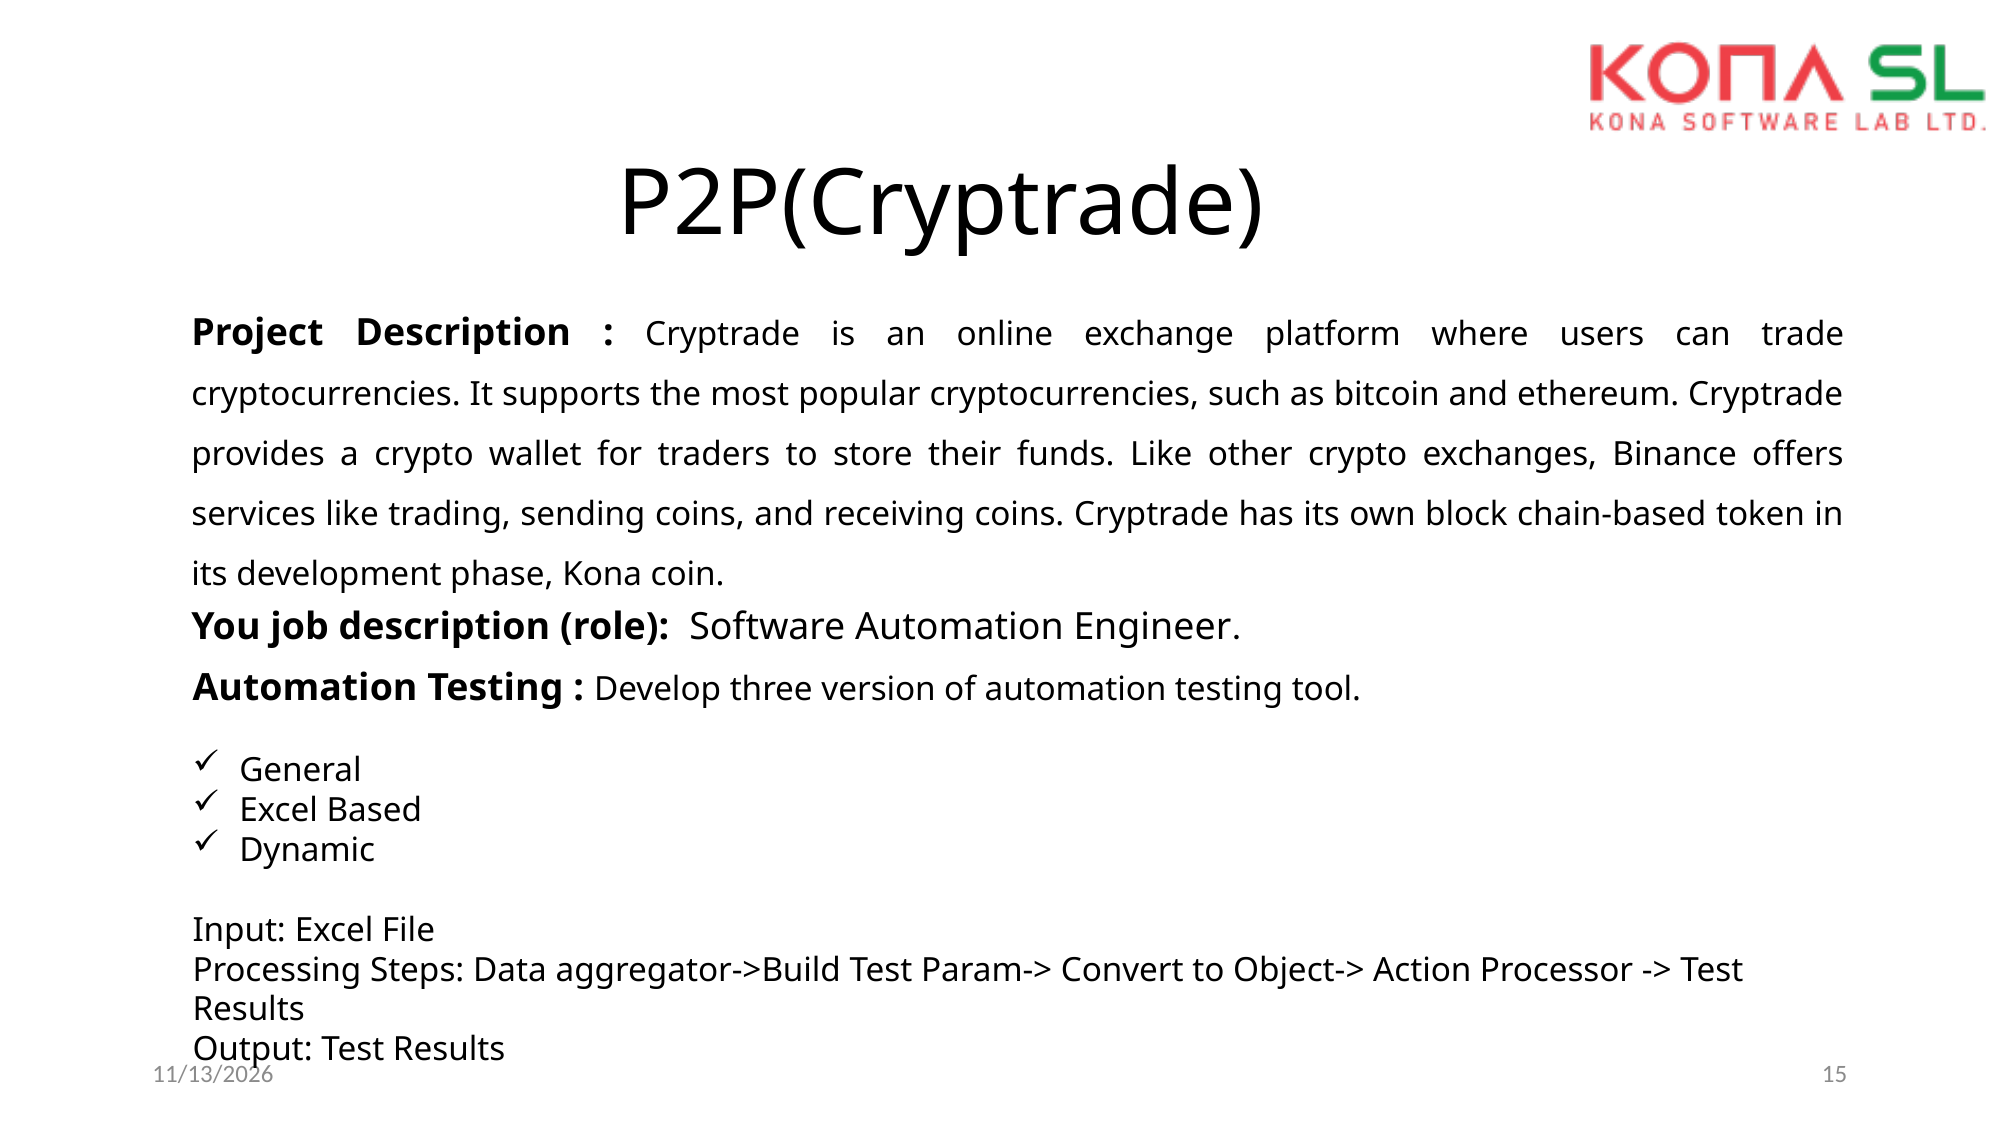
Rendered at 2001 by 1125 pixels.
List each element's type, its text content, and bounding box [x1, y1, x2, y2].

text_box You job description (role): Software Automation Engineer. [176, 594, 1499, 699]
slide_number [137, 1042, 177, 1103]
title P2P(Cryptrade) [333, 96, 1550, 277]
text_box Automation Testing : Develop three version of automation testing tool. General Excel Based Dynamic Input: Excel File Processing Steps: Data aggregator->Build Test Param-> Convert to Object-> Action Processor -> Test Results Output: Test Results [177, 655, 1864, 1120]
text_box Project Description : Cryptrade is an online exchange platform where users can trade cryptocurrencies. It supports the most popular cryptocurrencies, such as bitcoin and ethereum. Cryptrade provides a crypto wallet for traders to store their funds. Like other crypto exchanges, Binance offers services like trading, sending coins, and receiving coins. Cryptrade has its own block chain-based token in its development phase, Kona coin. [176, 277, 1862, 655]
picture [1587, 39, 1990, 135]
